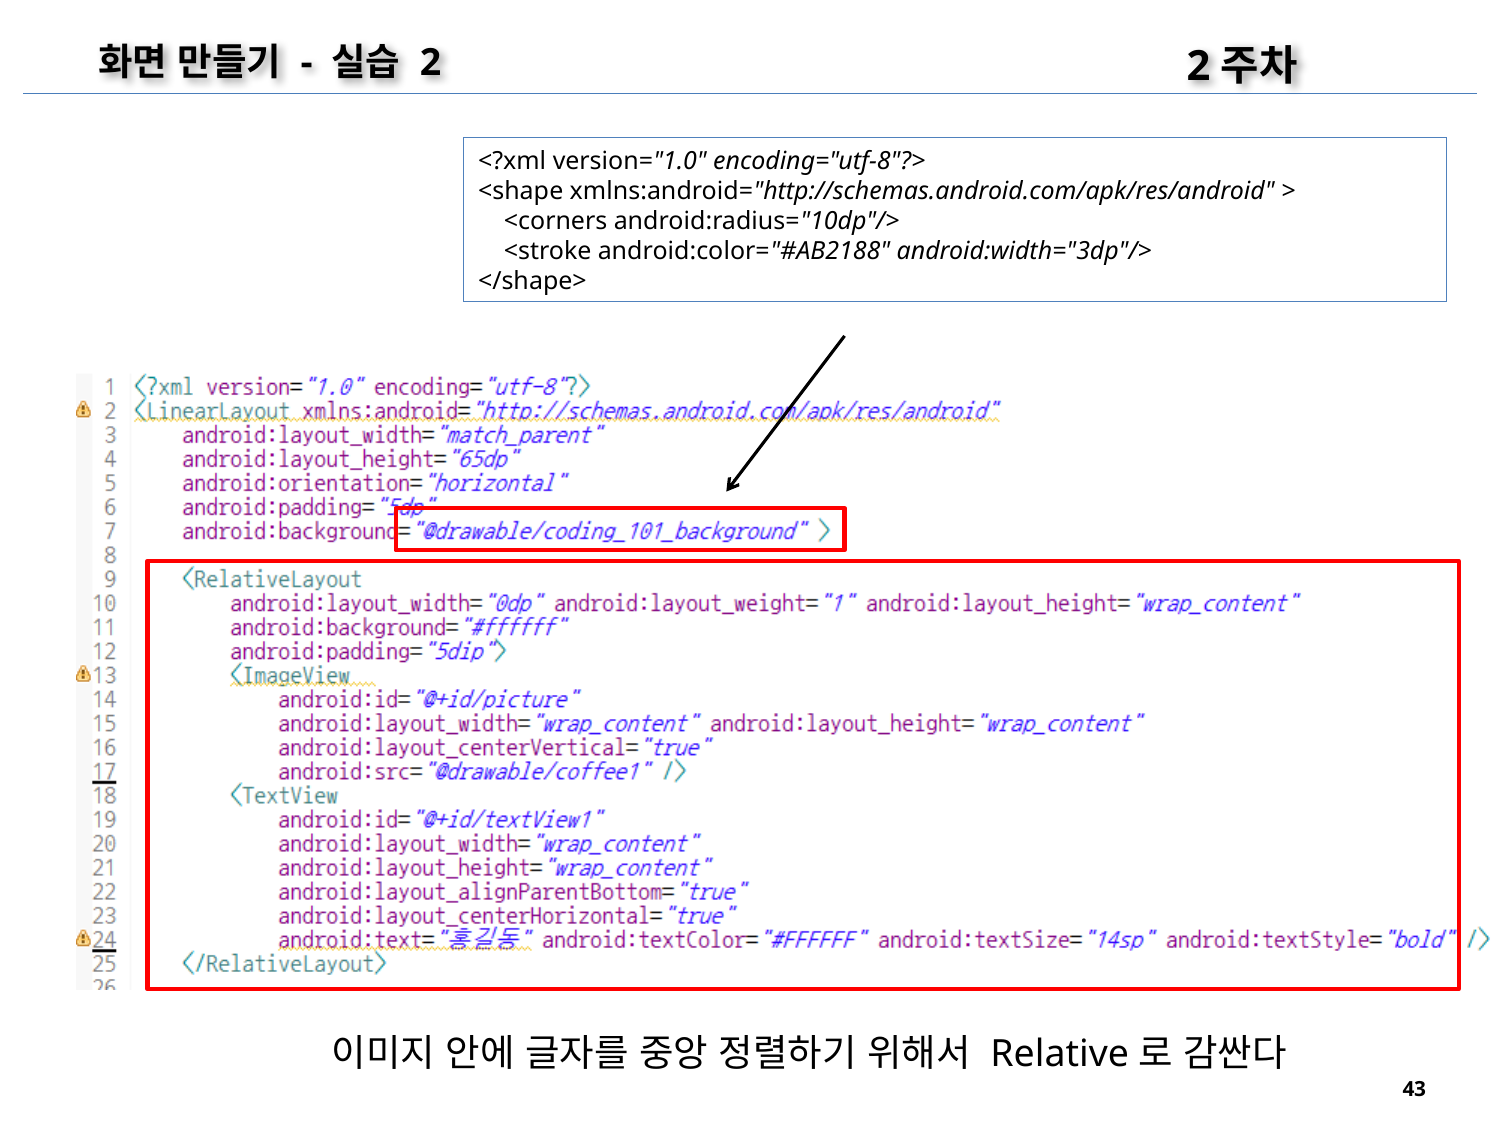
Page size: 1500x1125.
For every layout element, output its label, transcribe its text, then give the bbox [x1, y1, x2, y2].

text_box 2주차 [1171, 30, 1313, 96]
picture [76, 371, 1499, 990]
text_box <?xml version="1.0" encoding="utf-8"?> <shape xmlns:android="http://schemas.android.com/apk/res/android" > <corners android:radius="10dp"/> <stroke android:color="#AB2188" android:width="3dp"/> </shape> [463, 137, 1447, 302]
text_box 이미지 안에 글자를 중앙 정렬하기 위해서 Relative로 감싼다 [317, 1021, 1302, 1082]
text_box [726, 335, 845, 492]
text_box 화면 만들기 - 실습 2 [83, 30, 457, 91]
